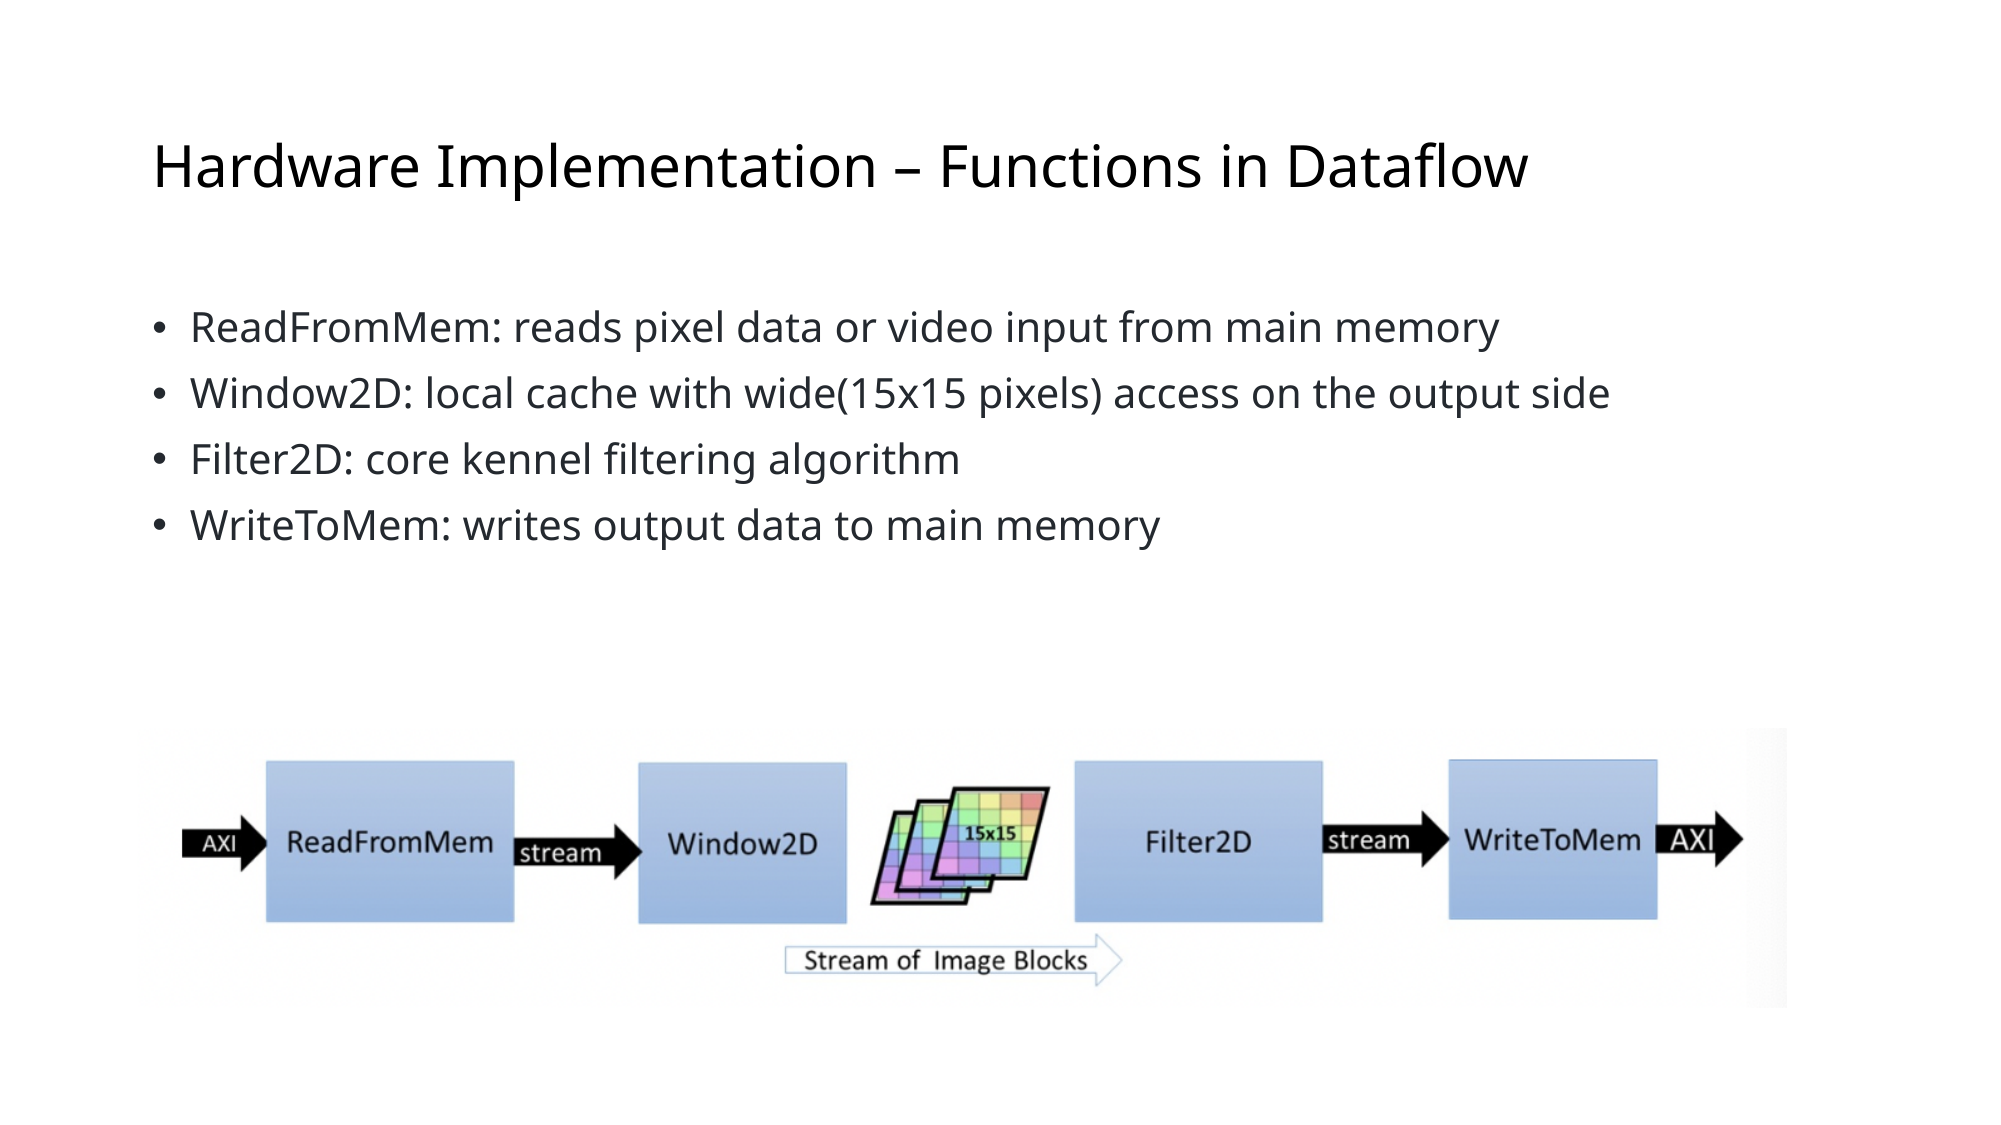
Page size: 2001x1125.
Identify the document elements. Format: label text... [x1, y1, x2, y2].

title Hardware Implementation – Functions in Dataflow [137, 59, 1863, 278]
picture [137, 728, 1787, 1008]
list ReadFromMem: reads pixel data or video input from main memory Window2D: local cache with wide(15x15 pixels) access on the output side Filter2D: core kennel filtering algorithm WriteToMem: writes output data to main memory [137, 299, 1802, 1014]
